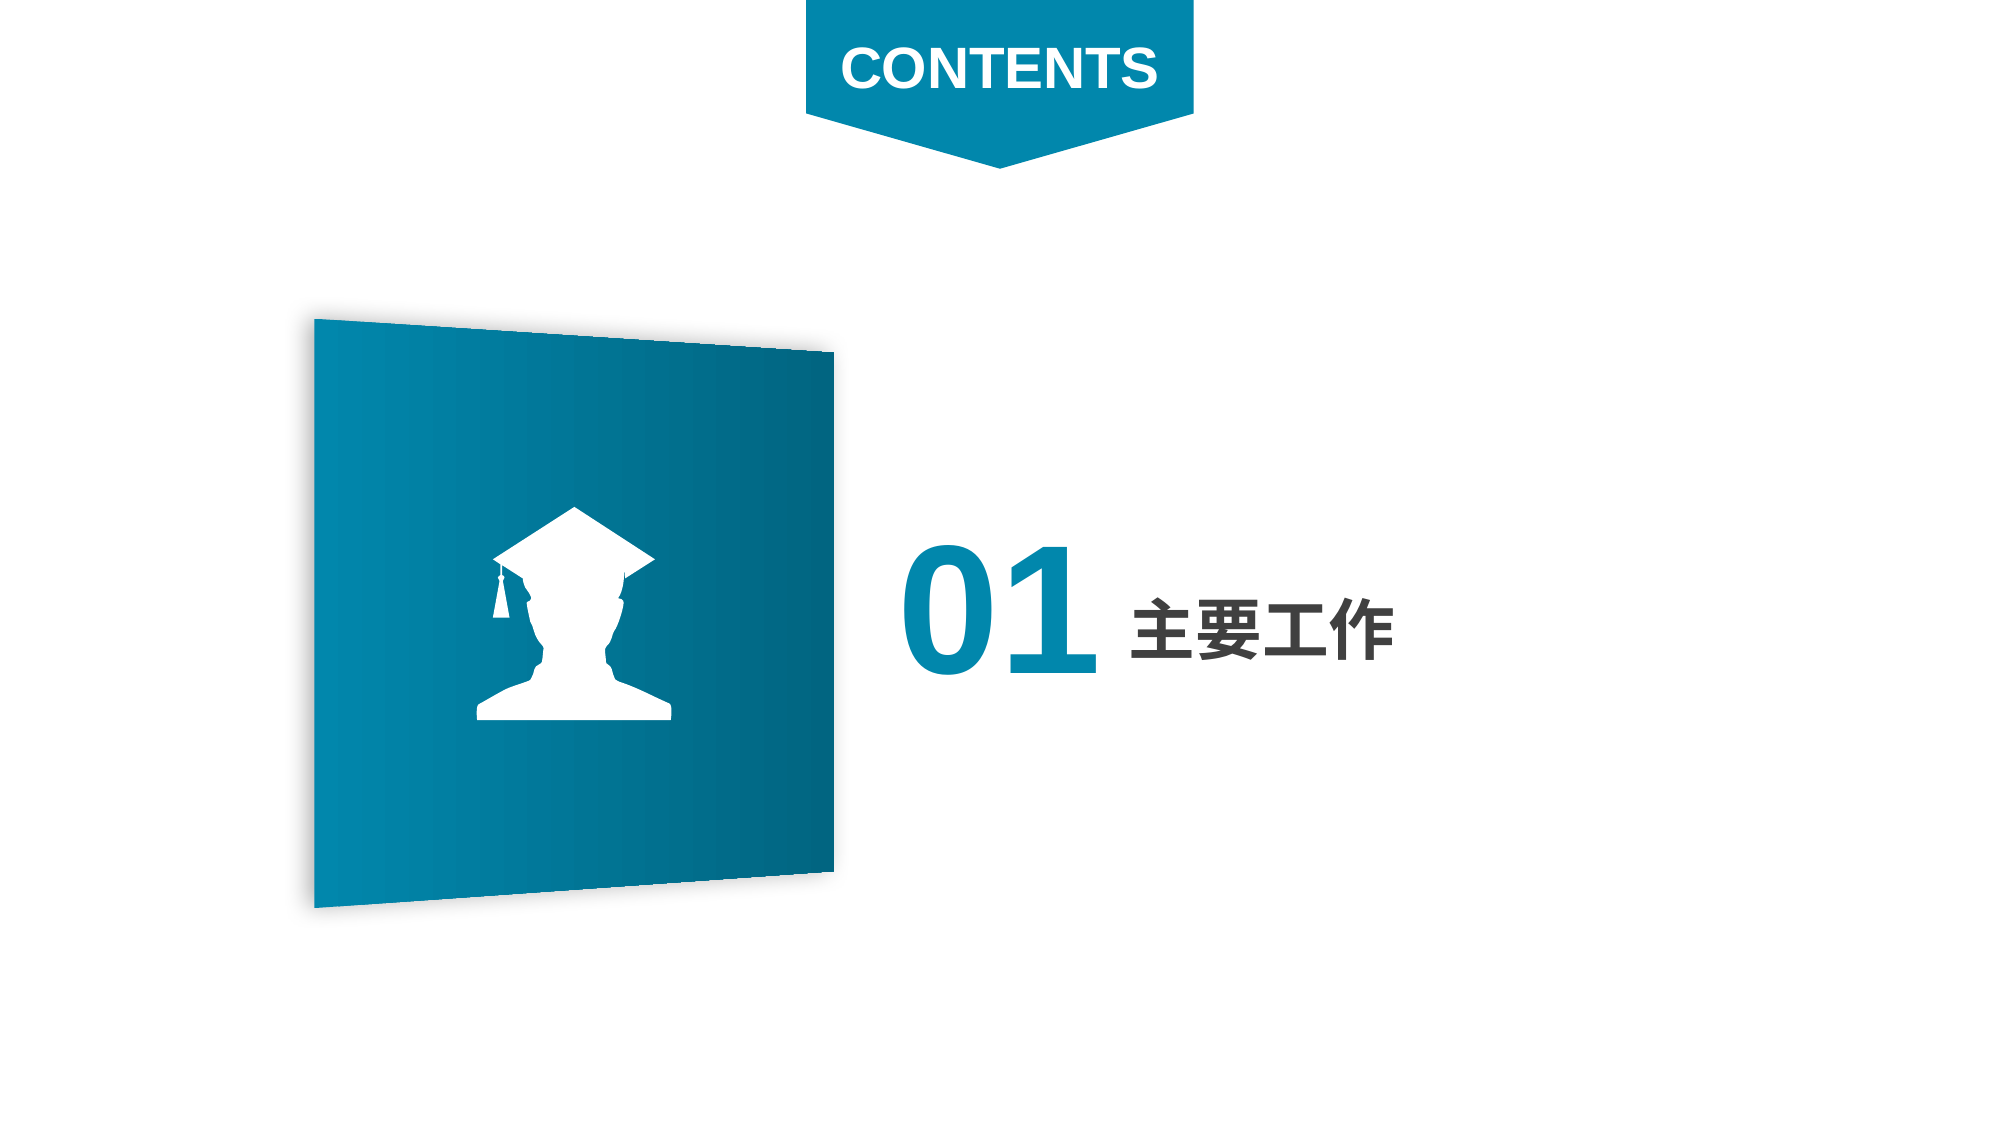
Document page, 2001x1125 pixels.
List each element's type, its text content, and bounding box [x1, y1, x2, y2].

text_box 主要工作 [1114, 580, 1411, 675]
text_box [805, 0, 1195, 170]
text_box [476, 506, 672, 721]
text_box 01 [882, 482, 1117, 718]
text_box CONTENTS [825, 22, 1175, 108]
text_box [313, 317, 836, 910]
